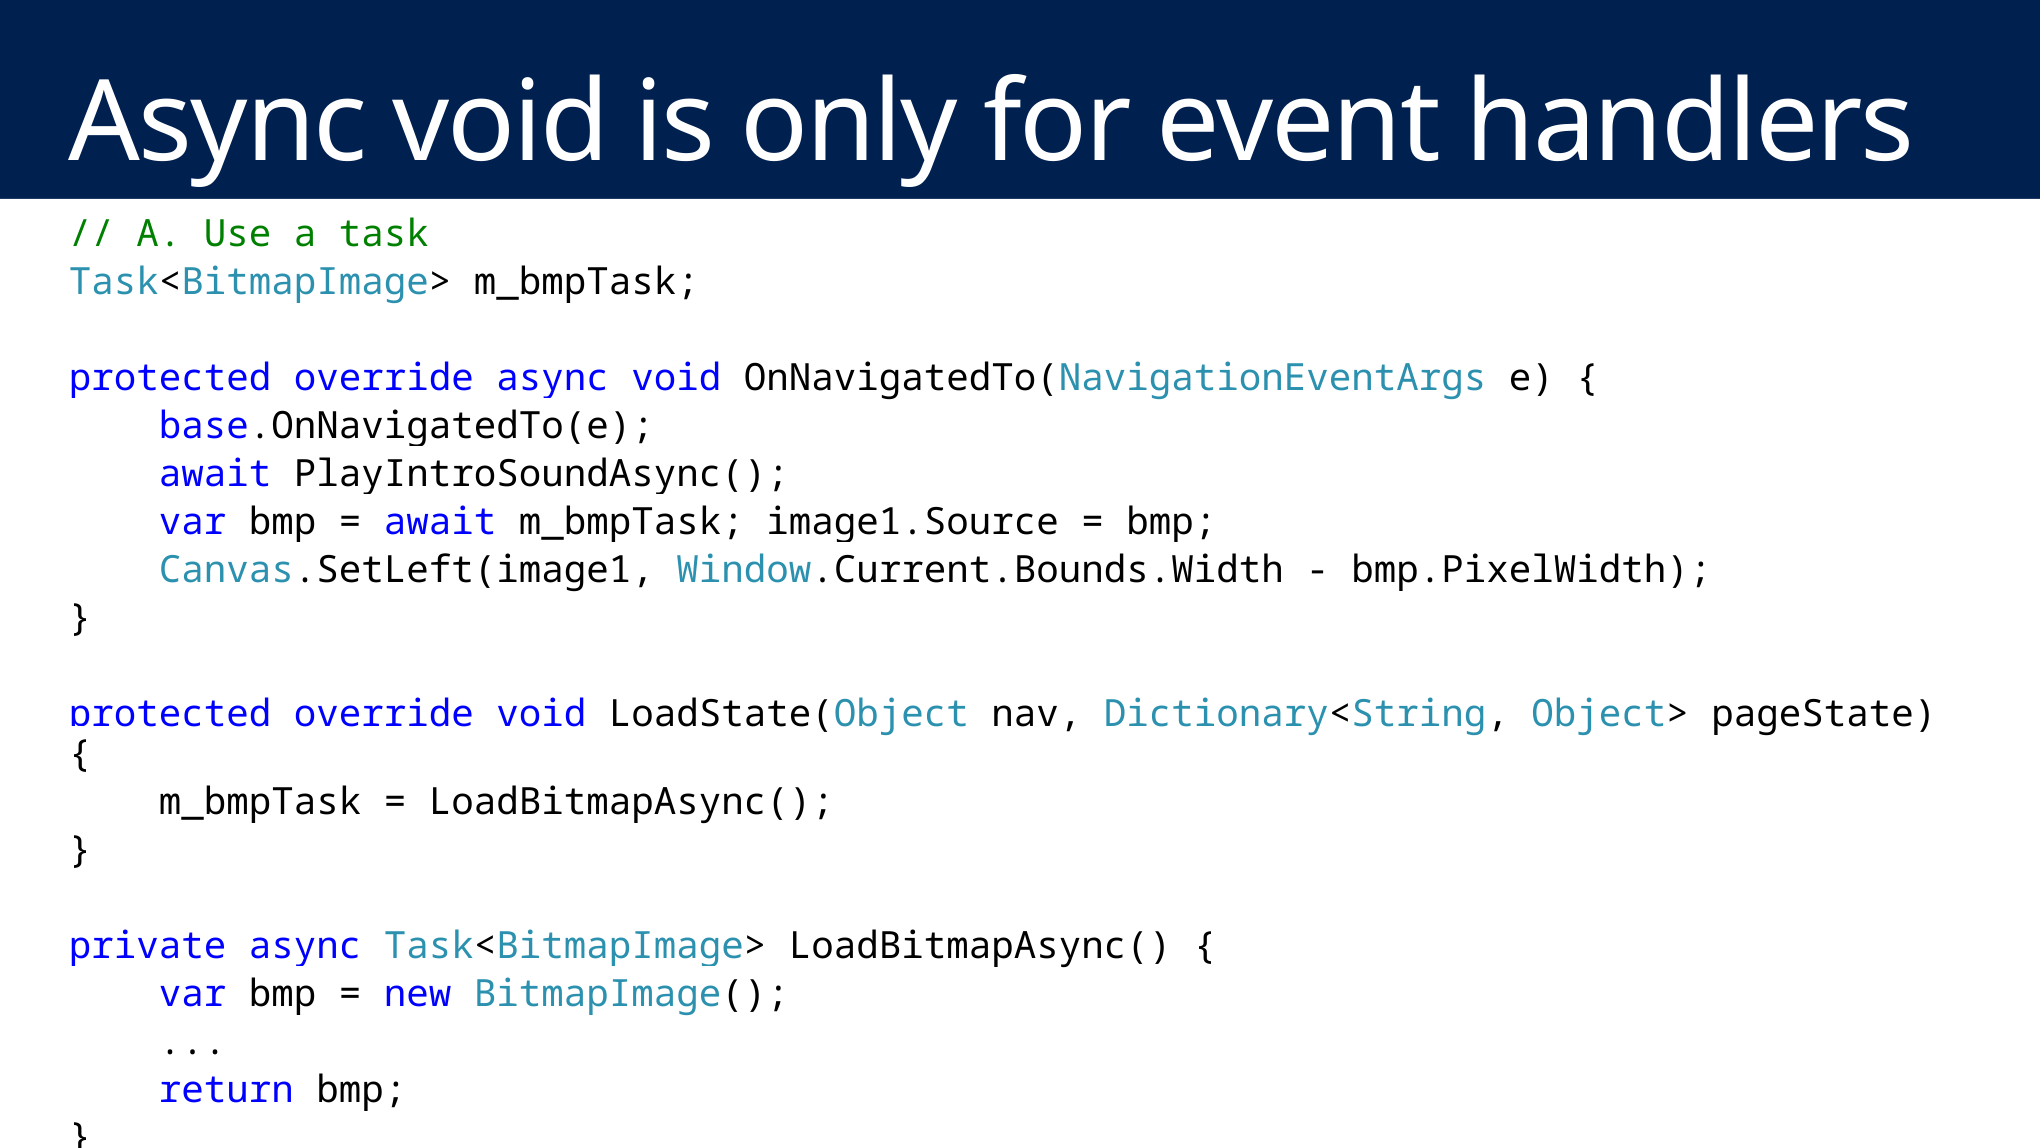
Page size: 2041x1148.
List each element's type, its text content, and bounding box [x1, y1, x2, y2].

text_box // A. Use a task Task<BitmapImage> m_bmpTask; protected override async void OnNavigatedTo(NavigationEventArgs e) { base.OnNavigatedTo(e); await PlayIntroSoundAsync(); var bmp = await m_bmpTask; image1.Source = bmp; Canvas.SetLeft(image1, Window.Current.Bounds.Width - bmp.PixelWidth); } protected override void LoadState(Object nav, Dictionary<String, Object> pageState) { m_bmpTask = LoadBitmapAsync(); } private async Task<BitmapImage> LoadBitmapAsync() { var bmp = new BitmapImage(); ... return bmp; } [45, 199, 1995, 1148]
title Async void is only for event handlers [45, 48, 1996, 199]
